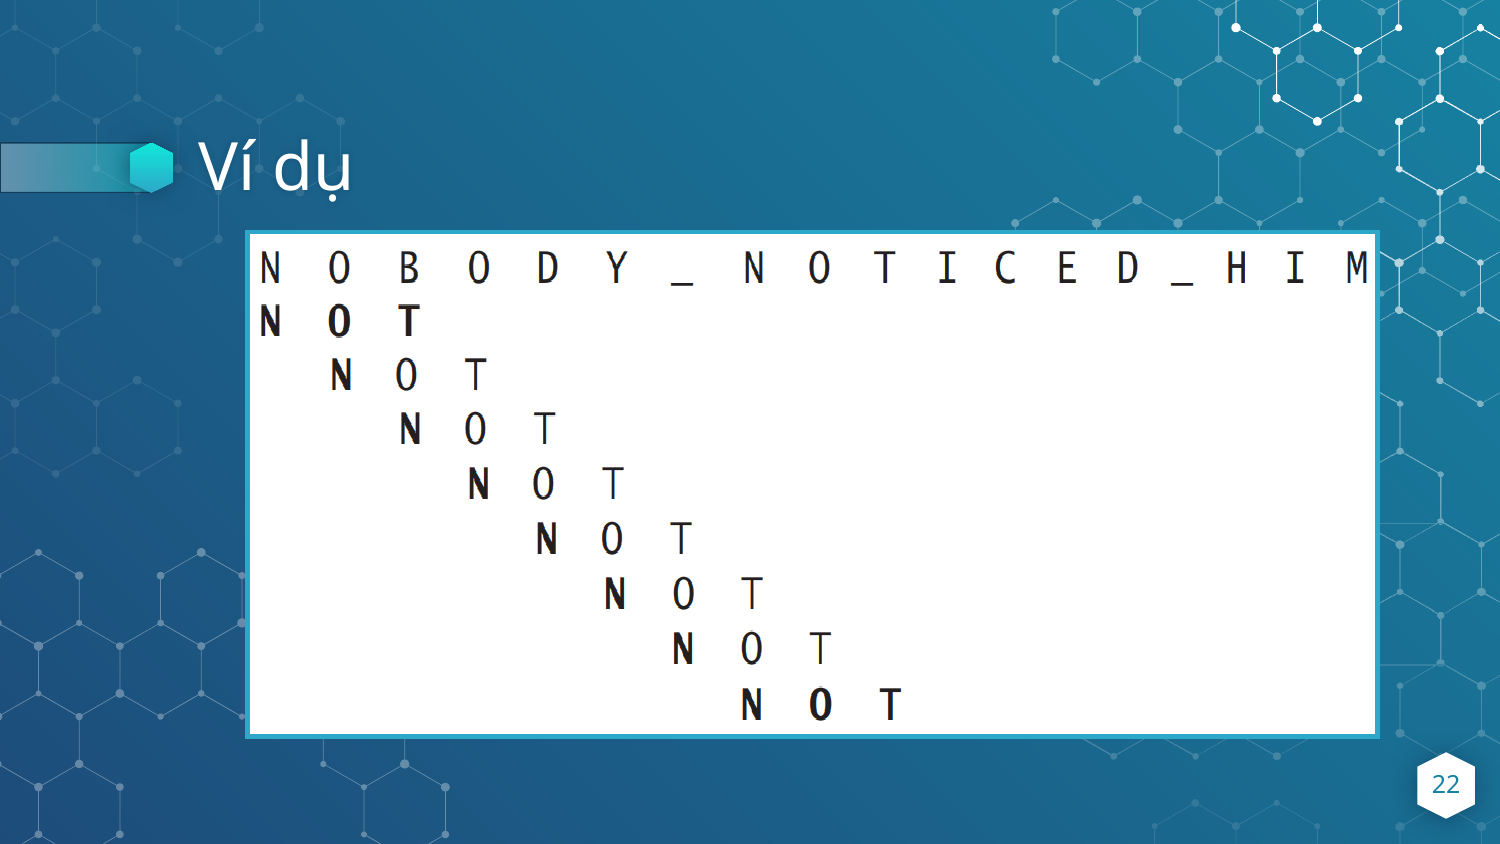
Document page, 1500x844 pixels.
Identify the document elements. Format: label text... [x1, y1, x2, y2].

title Ví dụ [198, 140, 1302, 198]
slide_number 22 [1417, 752, 1475, 819]
picture [249, 234, 1376, 735]
